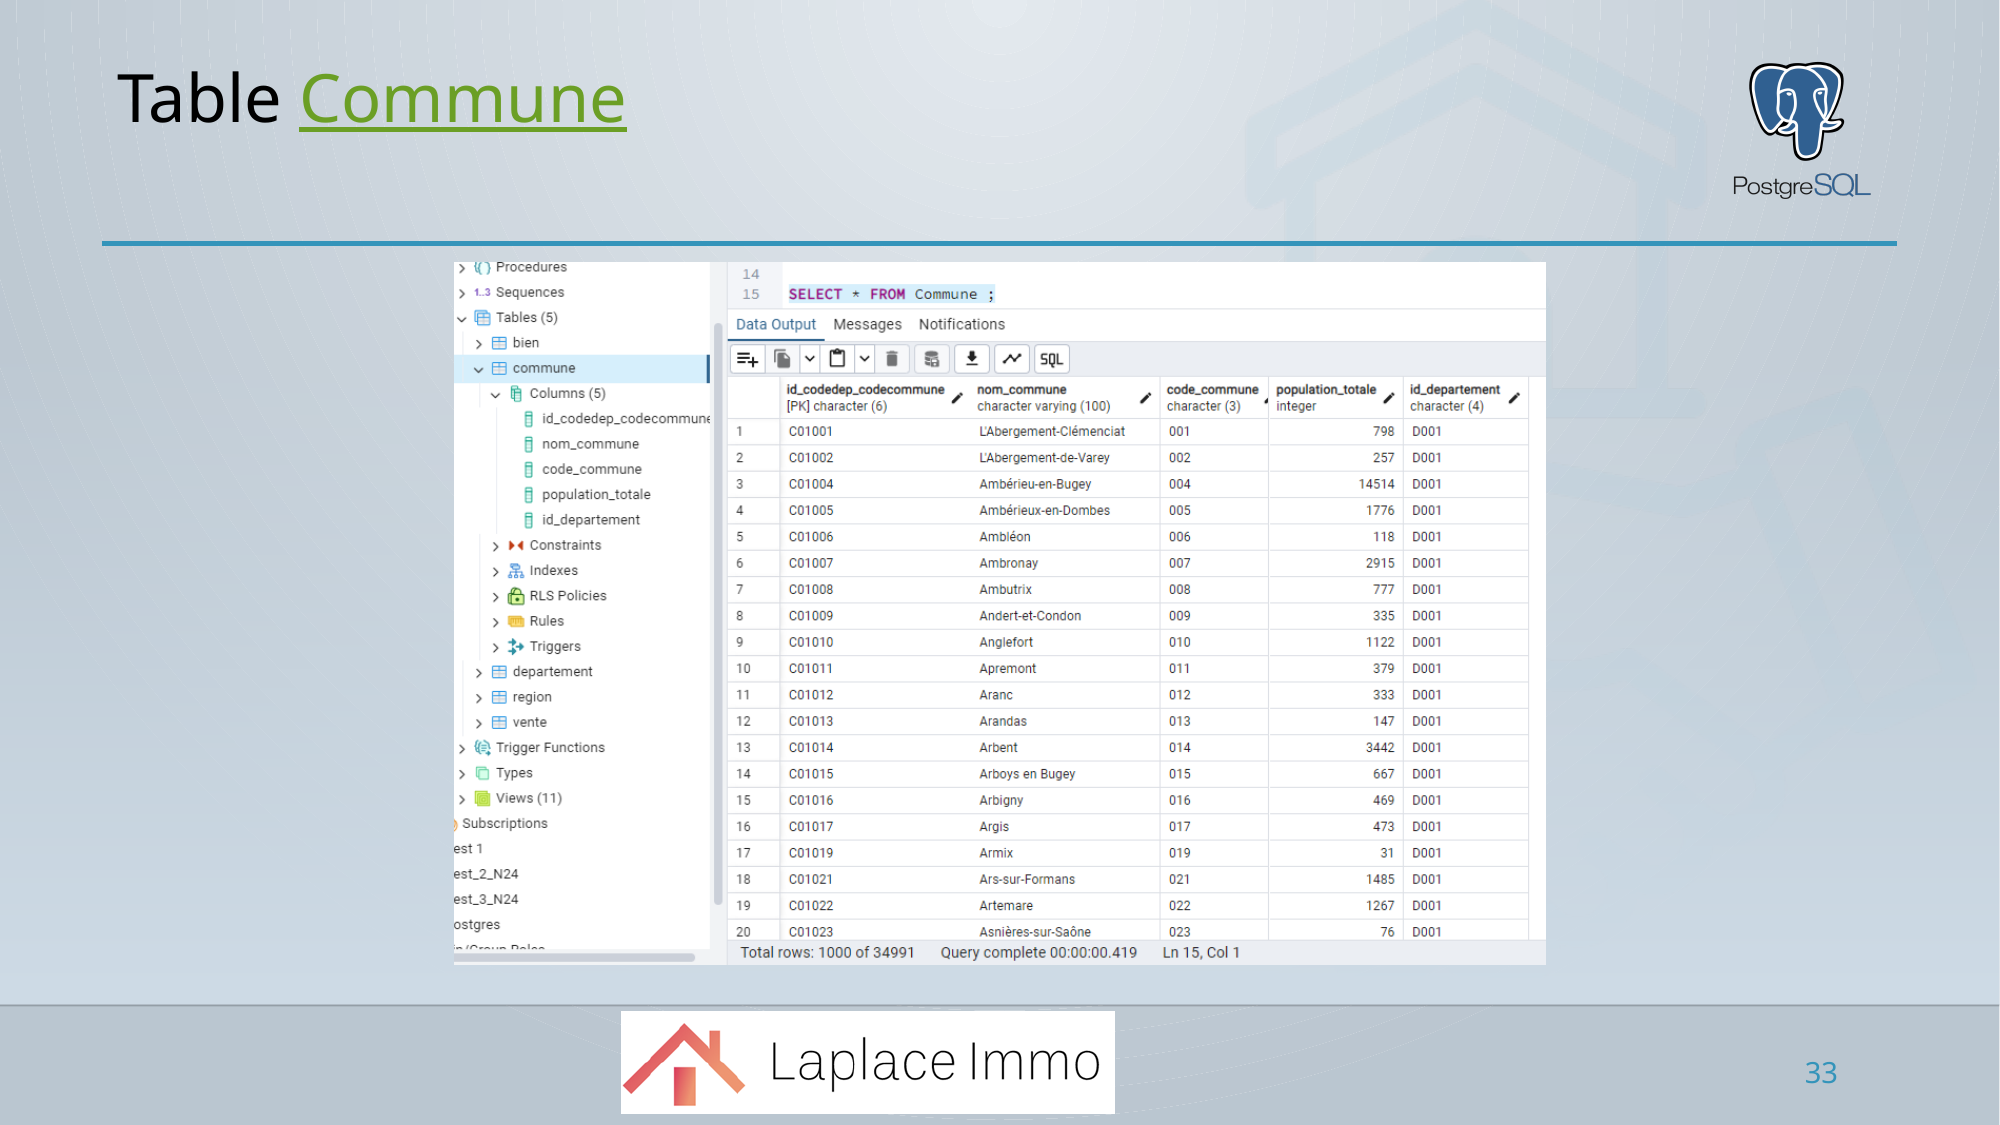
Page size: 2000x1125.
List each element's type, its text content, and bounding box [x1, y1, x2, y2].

slide_number 33 [1720, 1046, 1854, 1114]
title Table Commune [101, 49, 1898, 222]
picture [1719, 38, 1880, 217]
picture [621, 1011, 1115, 1114]
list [453, 262, 1546, 965]
